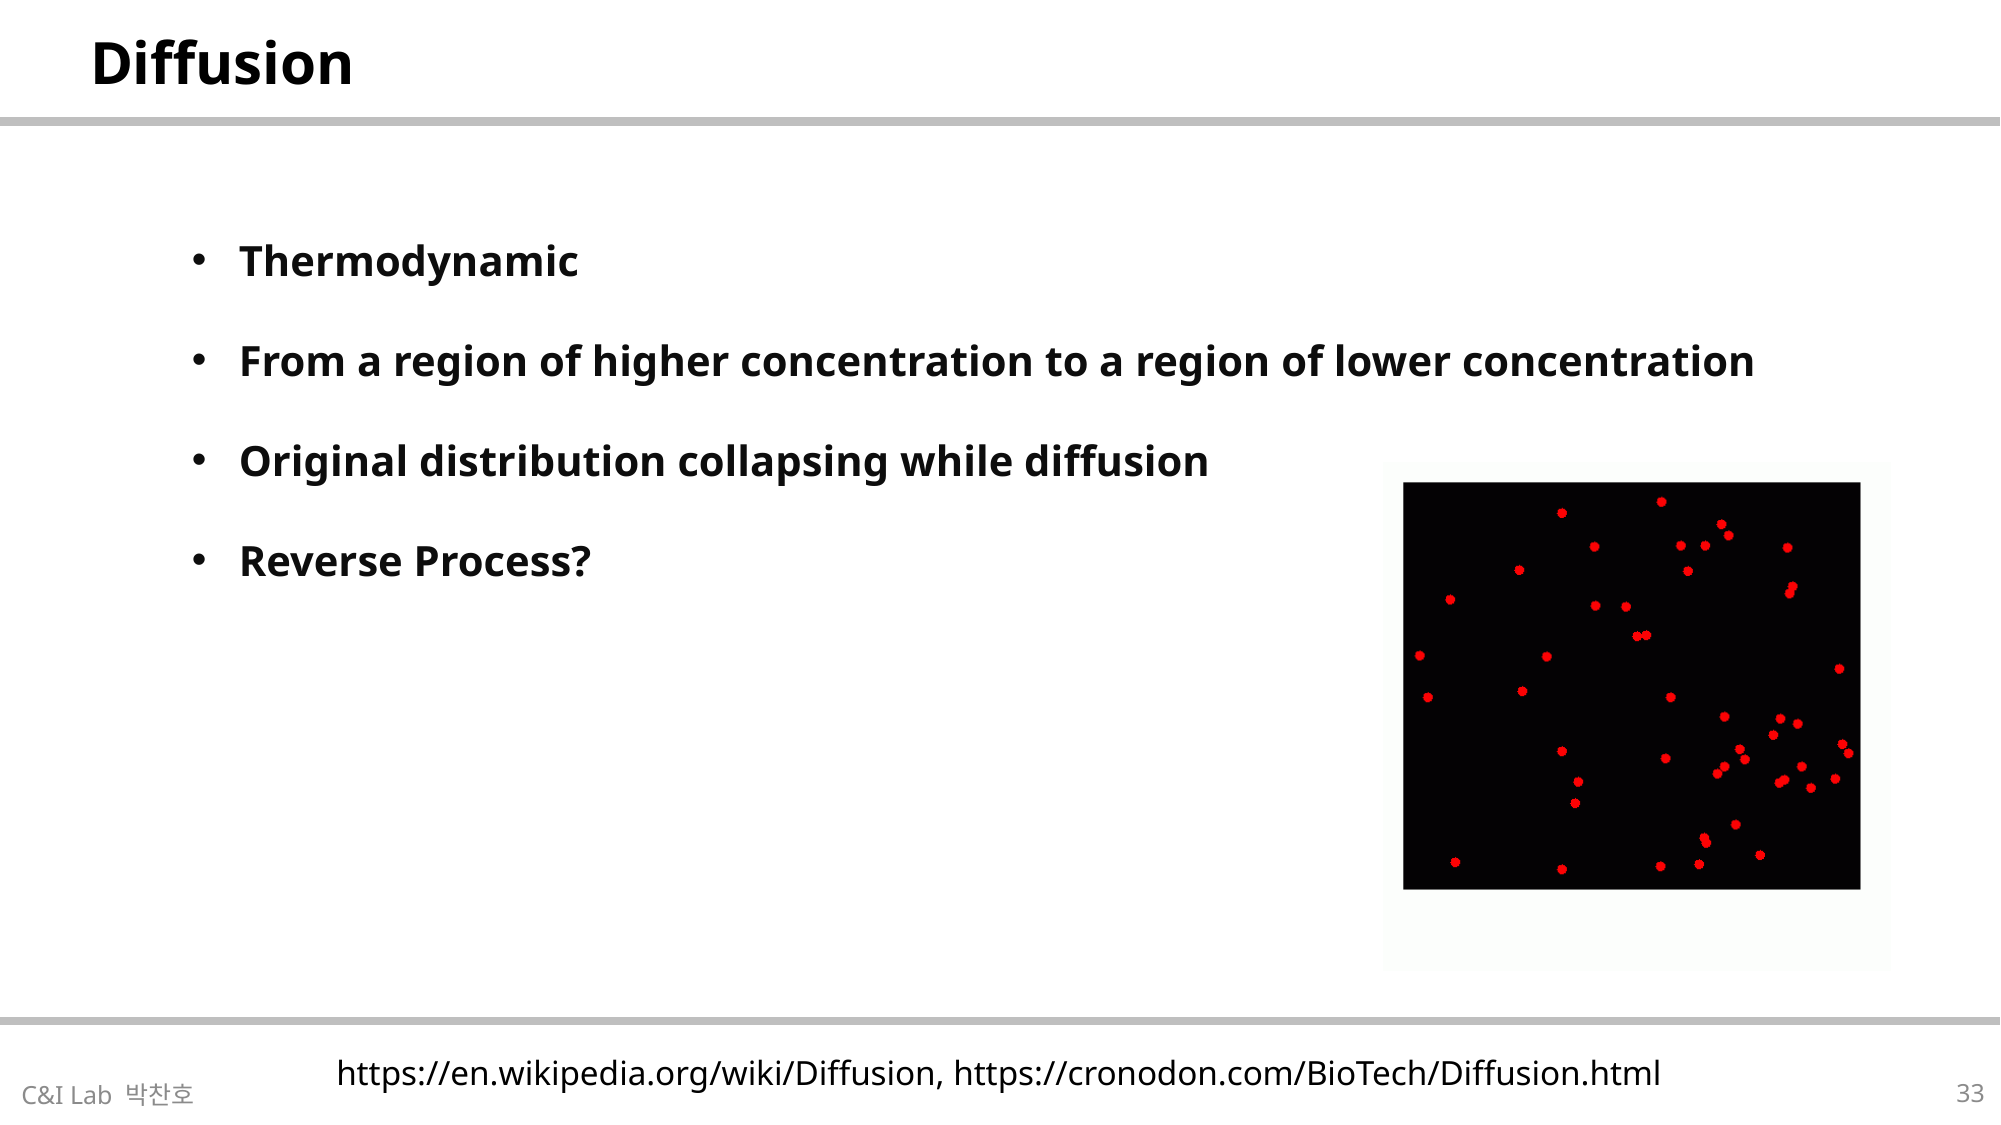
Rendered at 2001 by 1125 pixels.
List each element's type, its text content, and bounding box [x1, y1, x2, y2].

footer C&I Lab 박찬호 [0, 1065, 216, 1125]
text_box Thermodynamic From a region of higher concentration to a region of lower concentration Original distribution collapsing while diffusion Reverse Process? [177, 177, 1803, 592]
slide_number 33 [1890, 1065, 2000, 1125]
table_header Diffusion [0, 2, 2000, 117]
table_header https://en.wikipedia.org/wiki/Diffusion, https://cronodon.com/BioTech/Diffusion.html [0, 1025, 2000, 1125]
picture [1383, 462, 1891, 971]
